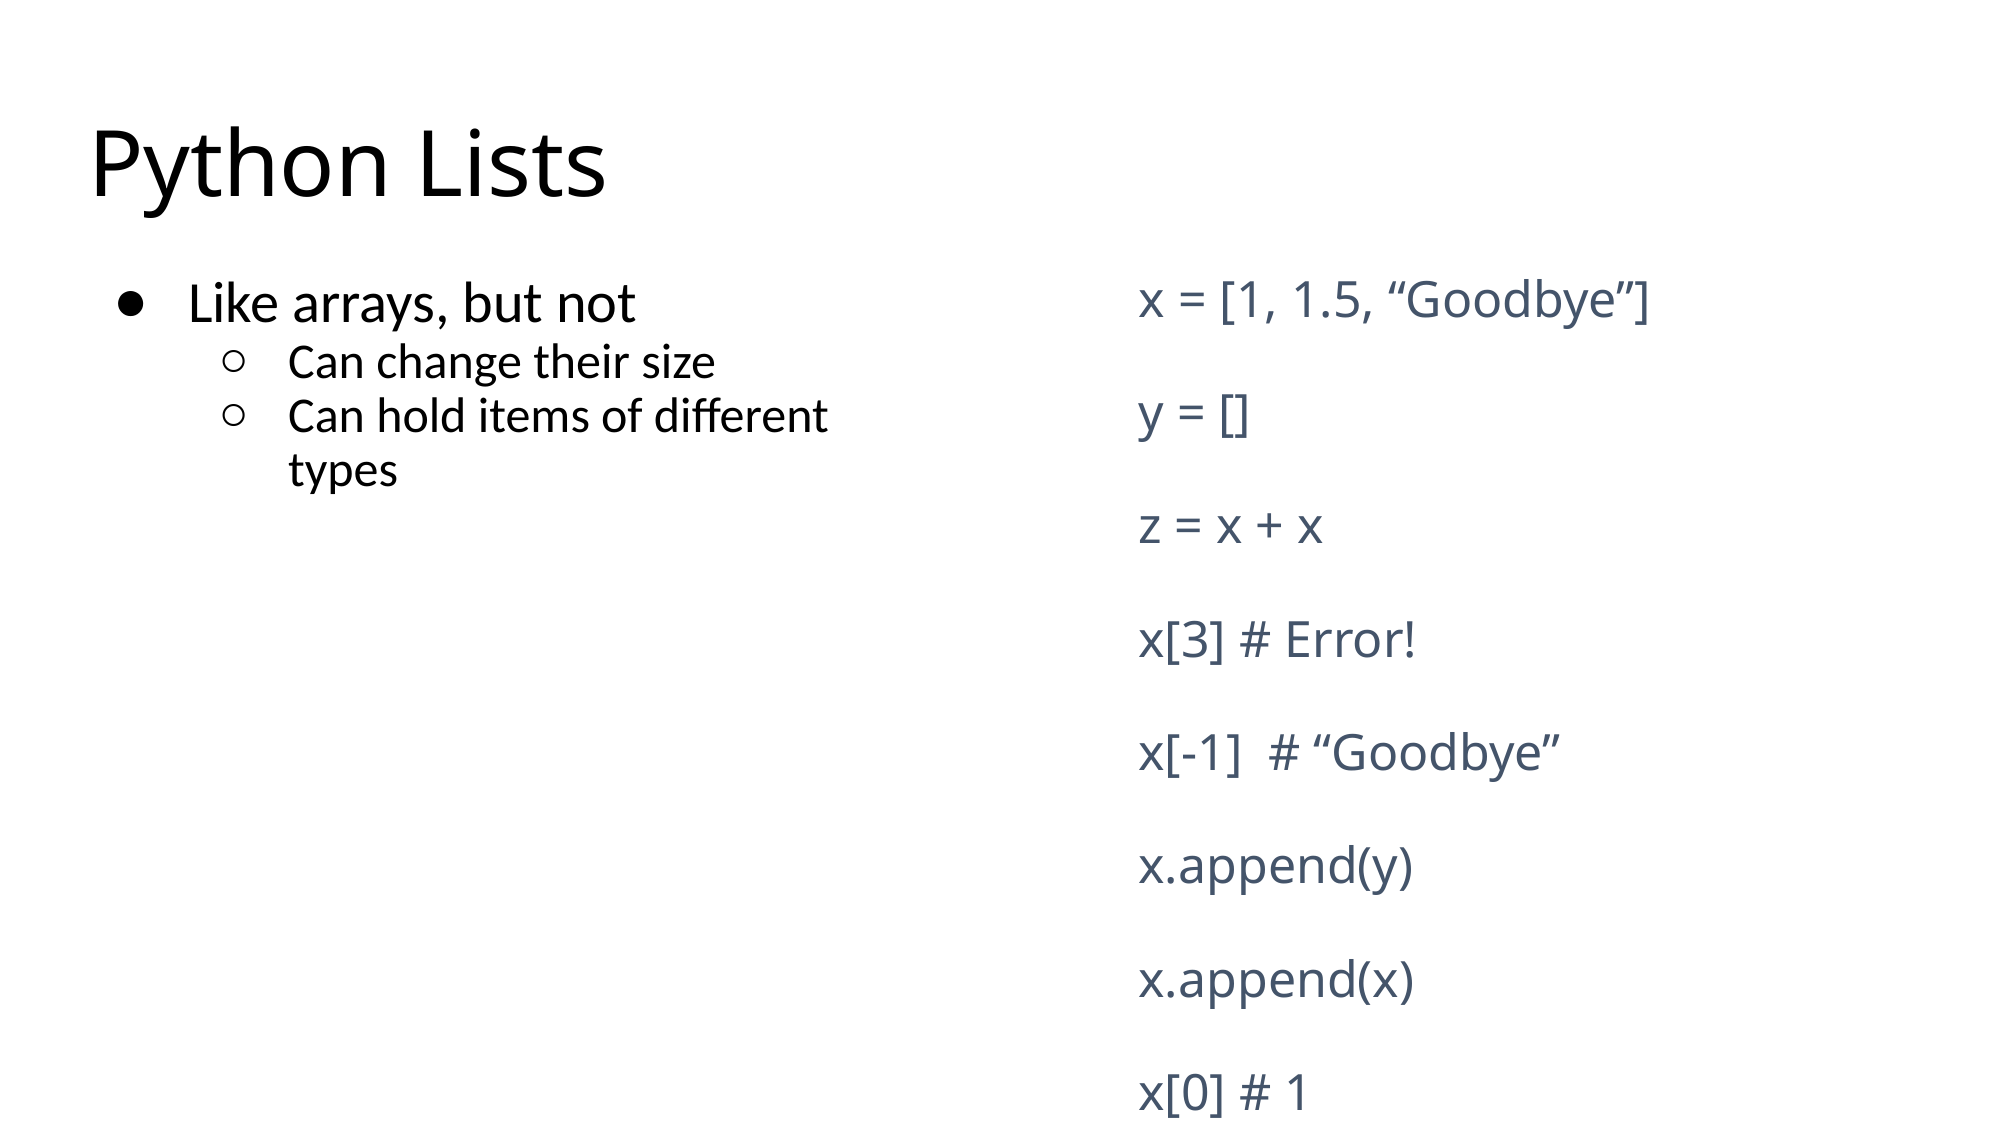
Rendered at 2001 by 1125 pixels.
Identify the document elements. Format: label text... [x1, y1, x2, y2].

list Like arrays, but not Can change their size Can hold items of different types [68, 252, 923, 1000]
text_box x = [1, 1.5, “Goodbye”] y = [] z = x + x x[3] # Error! x[-1] # “Goodbye” x.append(y) x.append(x) x[0] # 1 [1018, 237, 1909, 1075]
title Python Lists [68, 97, 1932, 223]
